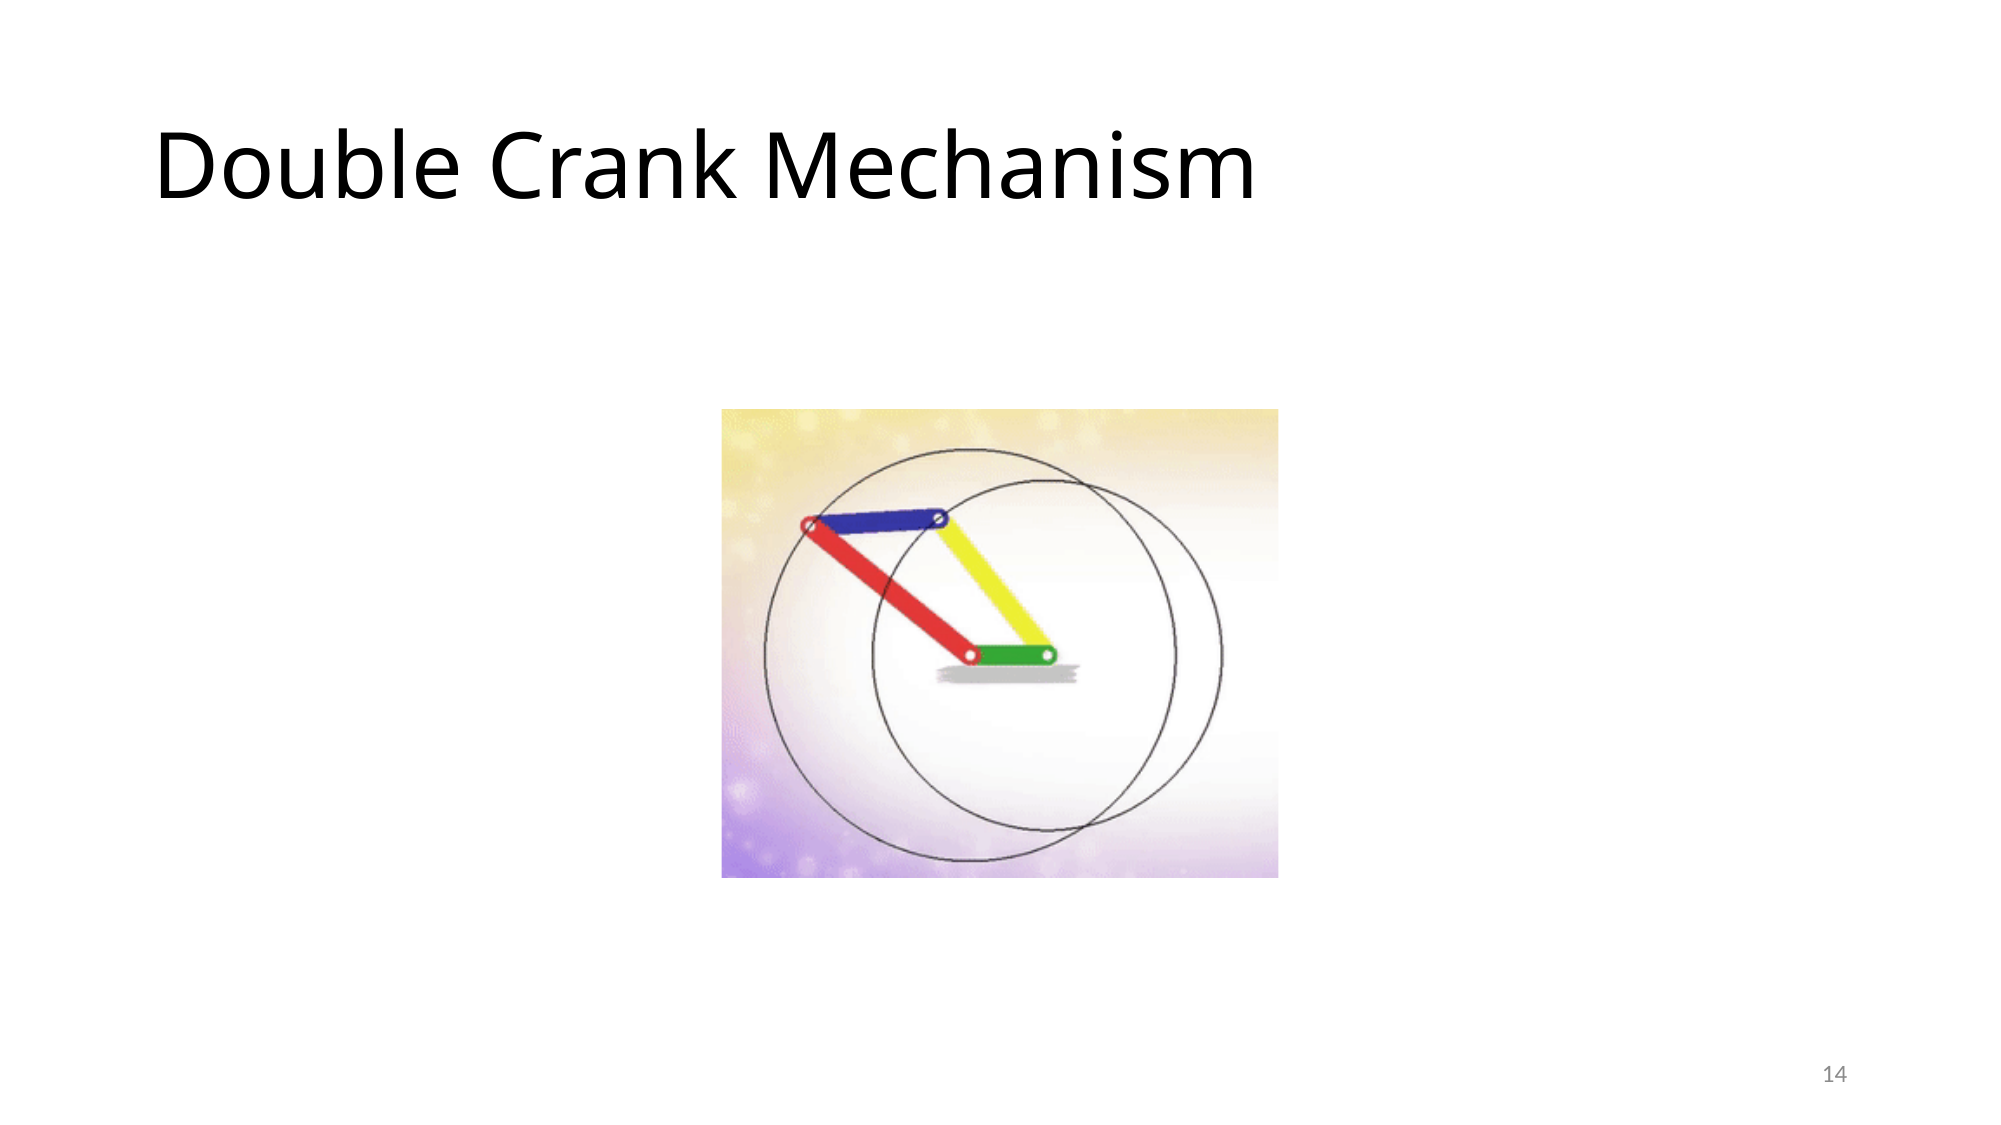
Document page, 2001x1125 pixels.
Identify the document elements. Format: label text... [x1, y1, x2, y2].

picture [721, 409, 1279, 878]
slide_number 14 [1412, 1042, 1863, 1103]
title Double Crank Mechanism [137, 59, 1863, 278]
